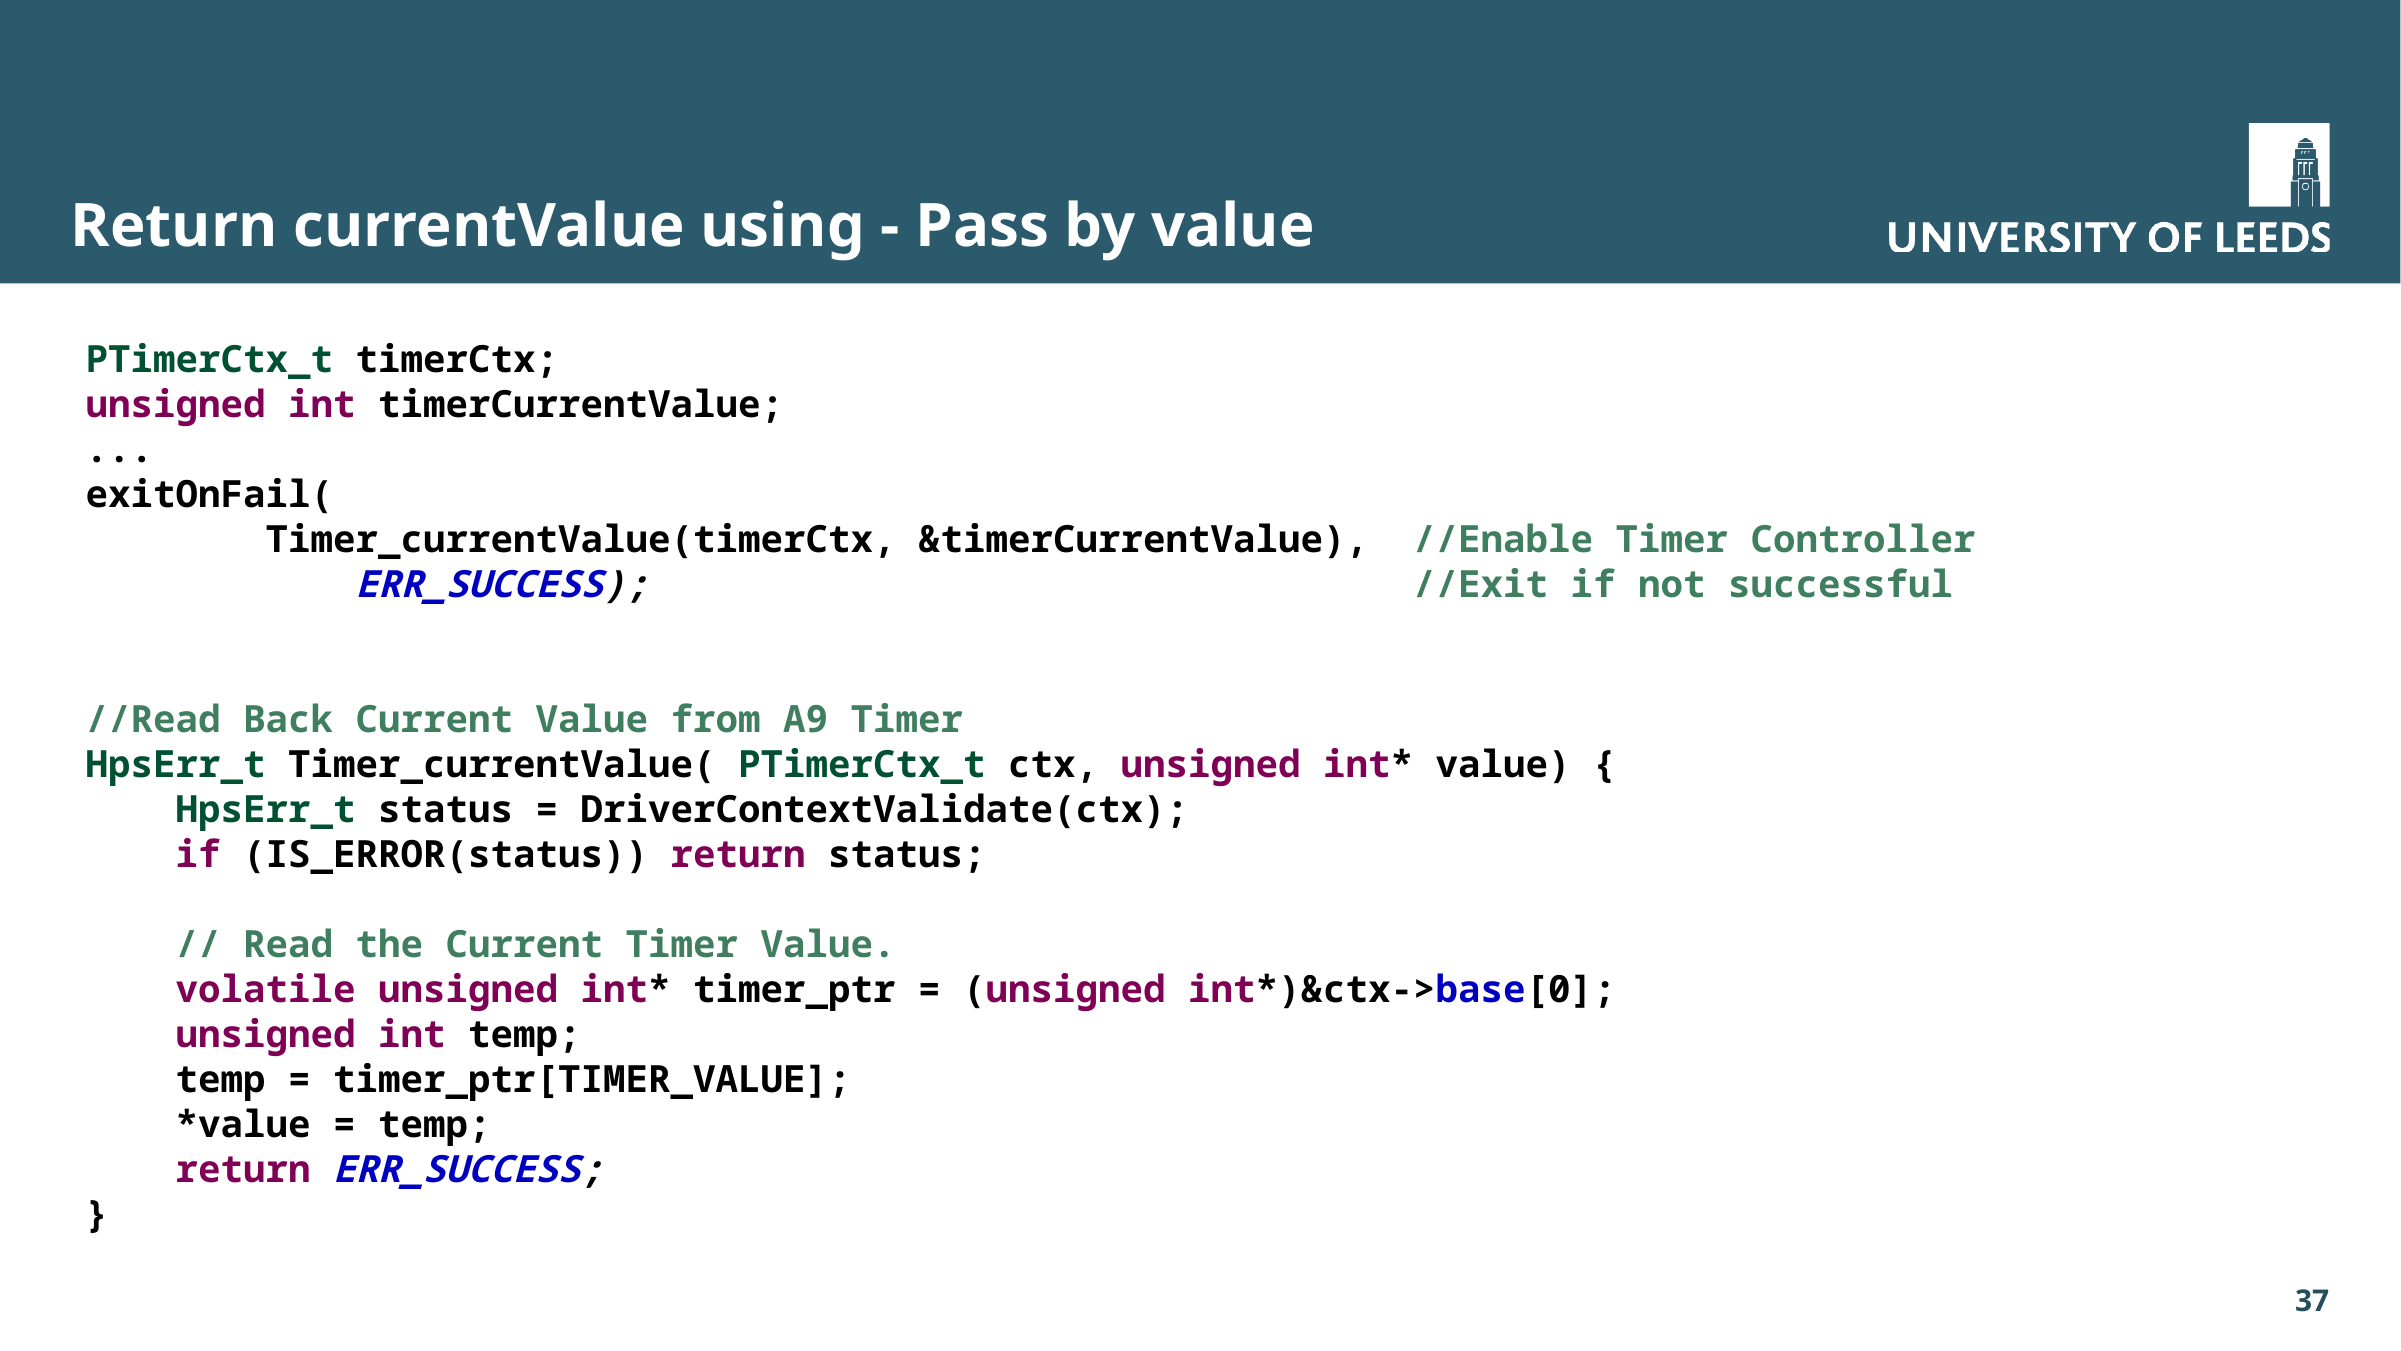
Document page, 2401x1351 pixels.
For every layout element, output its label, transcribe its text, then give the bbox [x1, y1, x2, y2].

title Return currentValue using - Pass by value [70, 81, 1806, 259]
list PTimerCtx_t timerCtx; unsigned int timerCurrentValue; ... exitOnFail( Timer_currentValue(timerCtx, &timerCurrentValue), //Enable Timer Controller ERR_SUCCESS); //Exit if not successful //Read Back Current Value from A9 Timer HpsErr_t Timer_currentValue( PTimerCtx_t ctx, unsigned int* value) { HpsErr_t status = DriverContextValidate(ctx); if (IS_ERROR(status)) return status; // Read the Current Timer Value. volatile unsigned int* timer_ptr = (unsigned int*)&ctx->base[0]; unsigned int temp; temp = timer_ptr[TIMER_VALUE]; *value = temp; return ERR_SUCCESS; } [70, 327, 2329, 1230]
